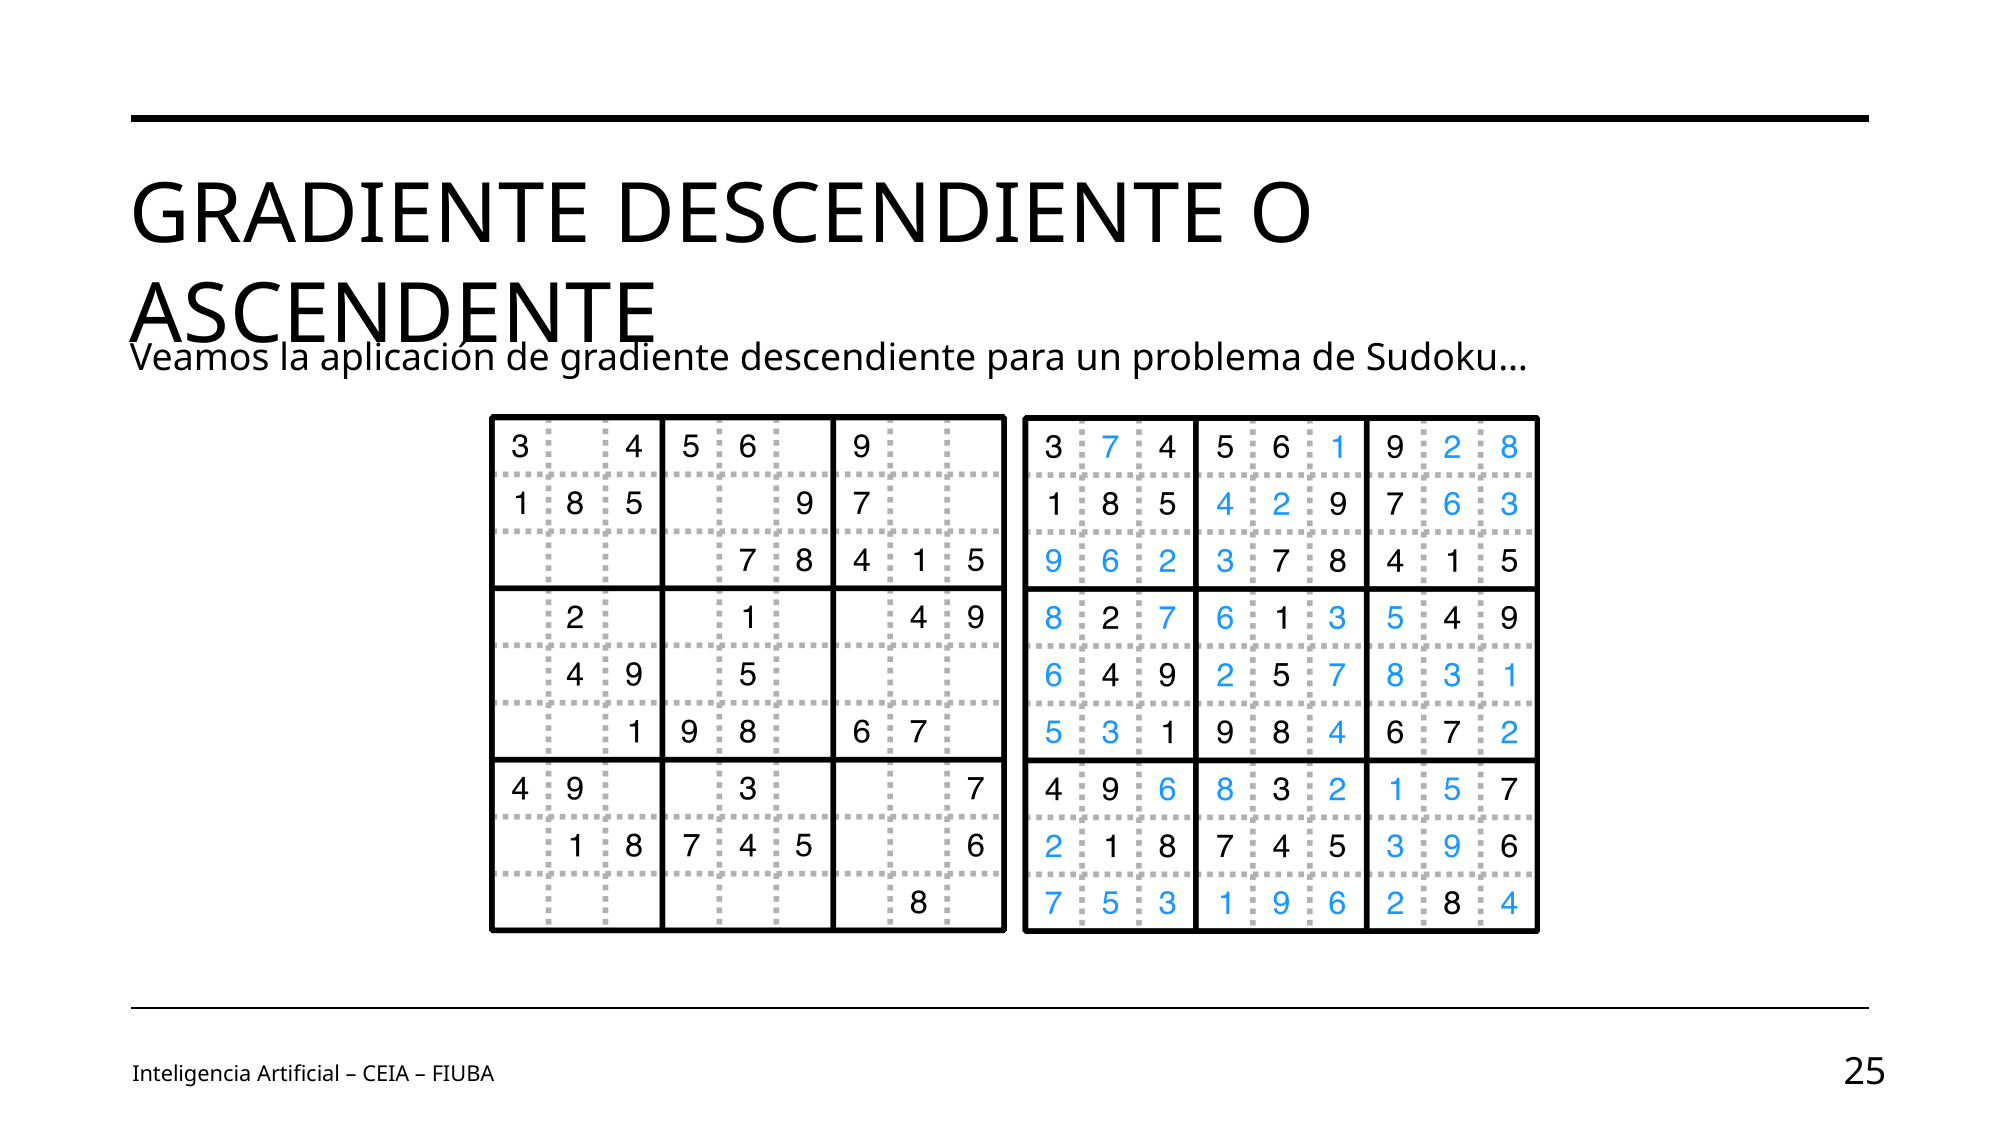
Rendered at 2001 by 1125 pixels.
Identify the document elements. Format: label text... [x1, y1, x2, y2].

footer Inteligencia Artificial – CEIA – FIUBA [117, 1042, 862, 1103]
picture [489, 414, 1540, 934]
list Veamos la aplicación de gradiente descendiente para un problema de Sudoku… [114, 321, 1869, 973]
slide_number 25 [1791, 1042, 1902, 1103]
title Gradiente descendiente o Ascendente [114, 151, 1869, 321]
